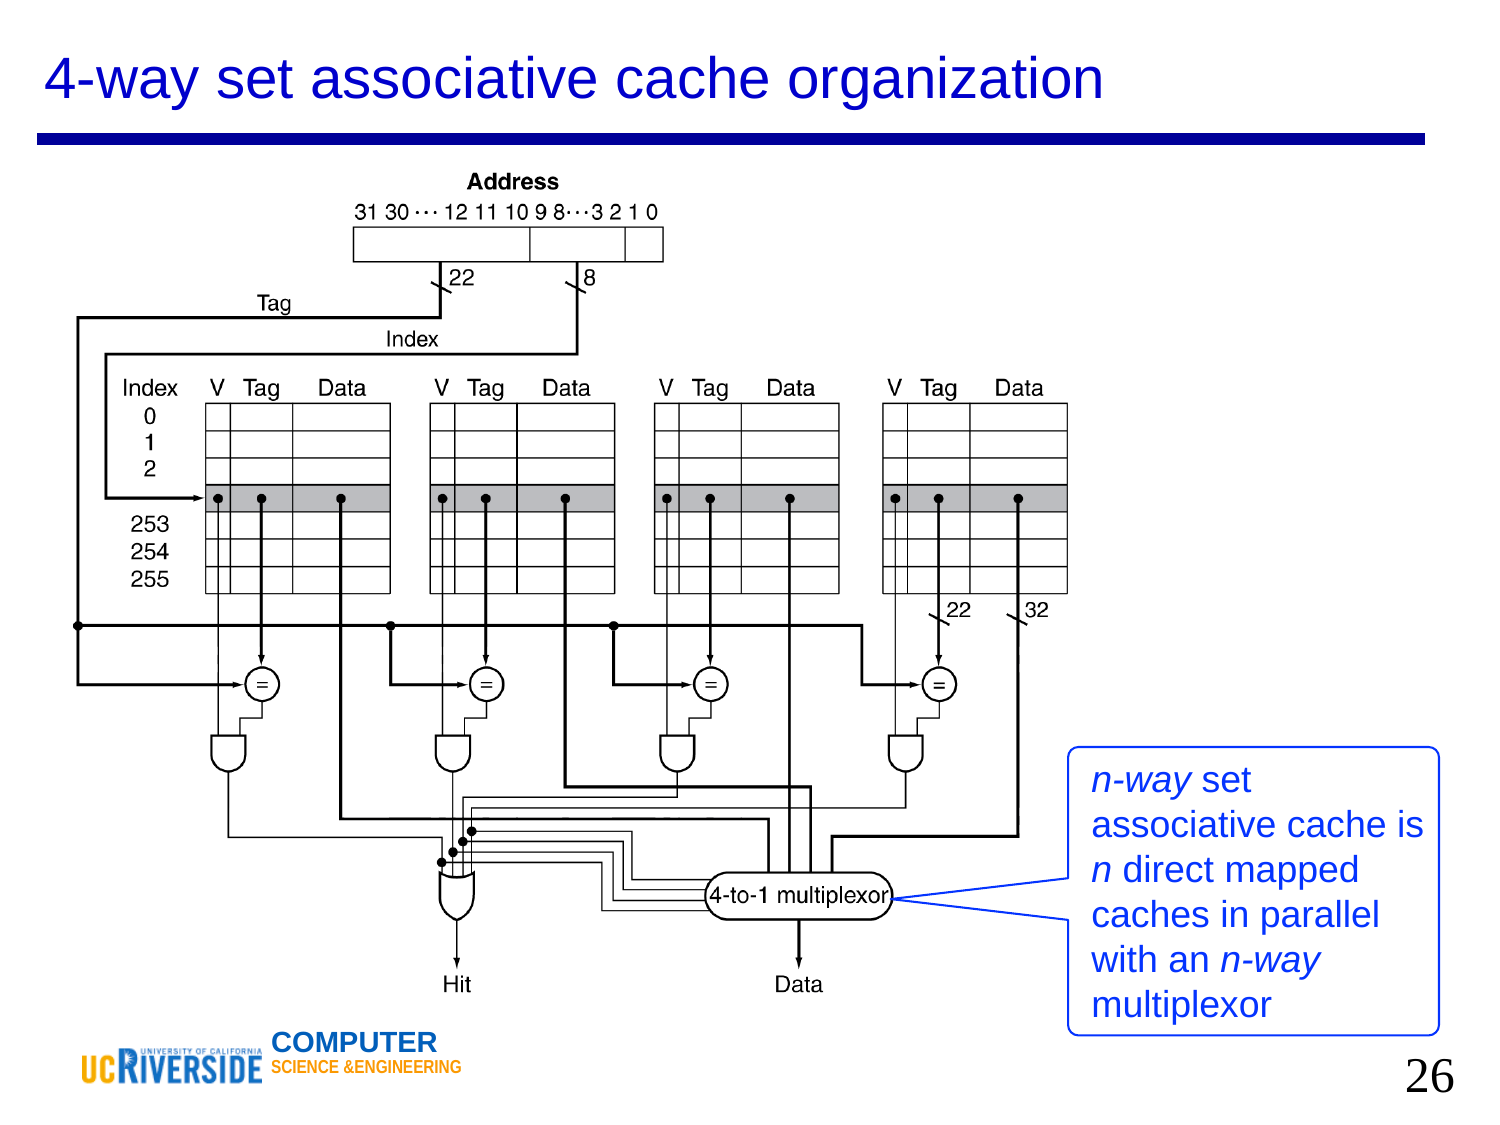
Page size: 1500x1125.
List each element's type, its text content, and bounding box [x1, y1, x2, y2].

slide_number ‹#› [1397, 1035, 1465, 1125]
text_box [890, 746, 1440, 1036]
picture [72, 169, 1068, 997]
title 4-way set associative cache organization [36, 24, 1313, 125]
picture [82, 1034, 262, 1098]
